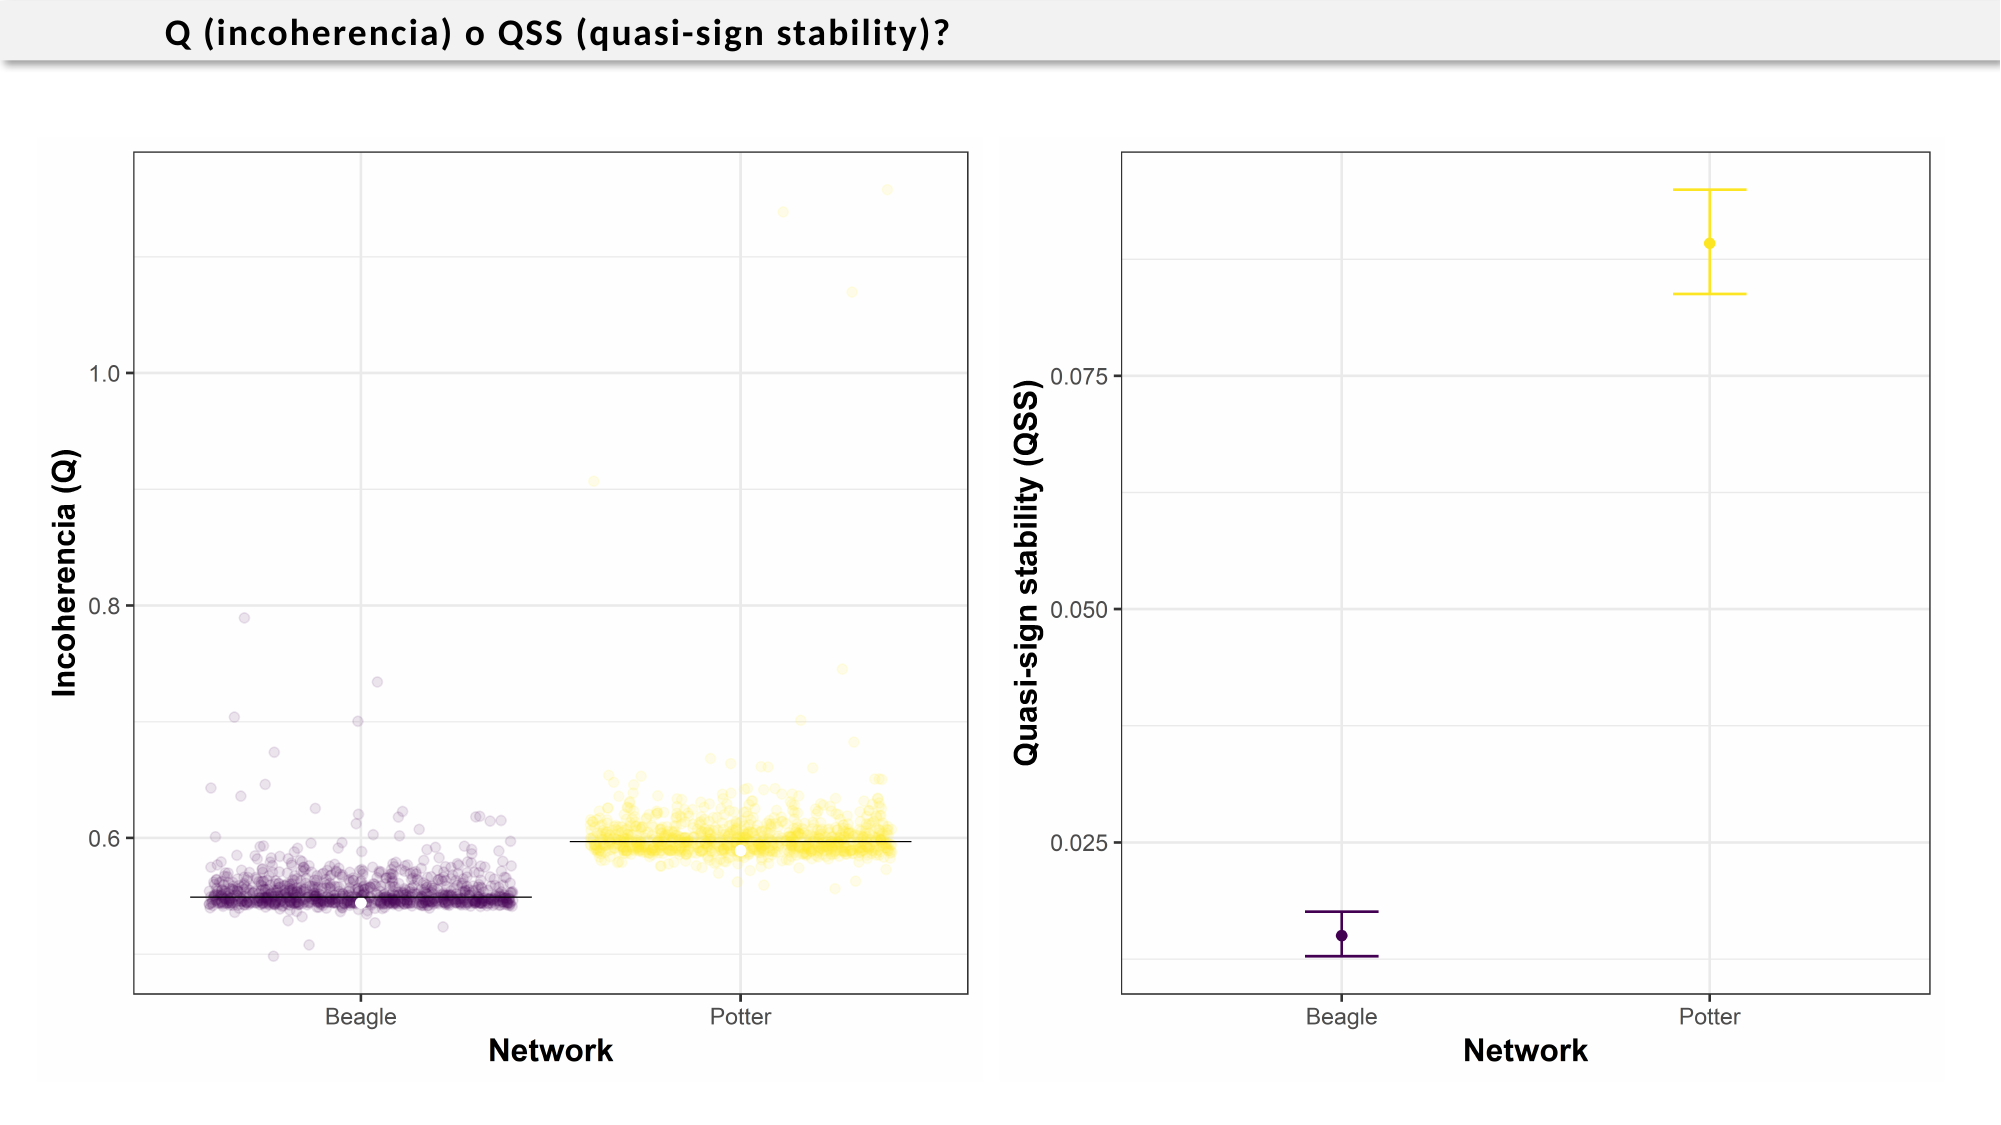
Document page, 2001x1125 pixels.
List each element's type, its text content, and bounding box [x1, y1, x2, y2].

picture [999, 136, 1945, 1082]
picture [37, 137, 983, 1082]
text_box Q (incoherencia) o QSS (quasi-sign stability)? [0, 0, 2000, 61]
